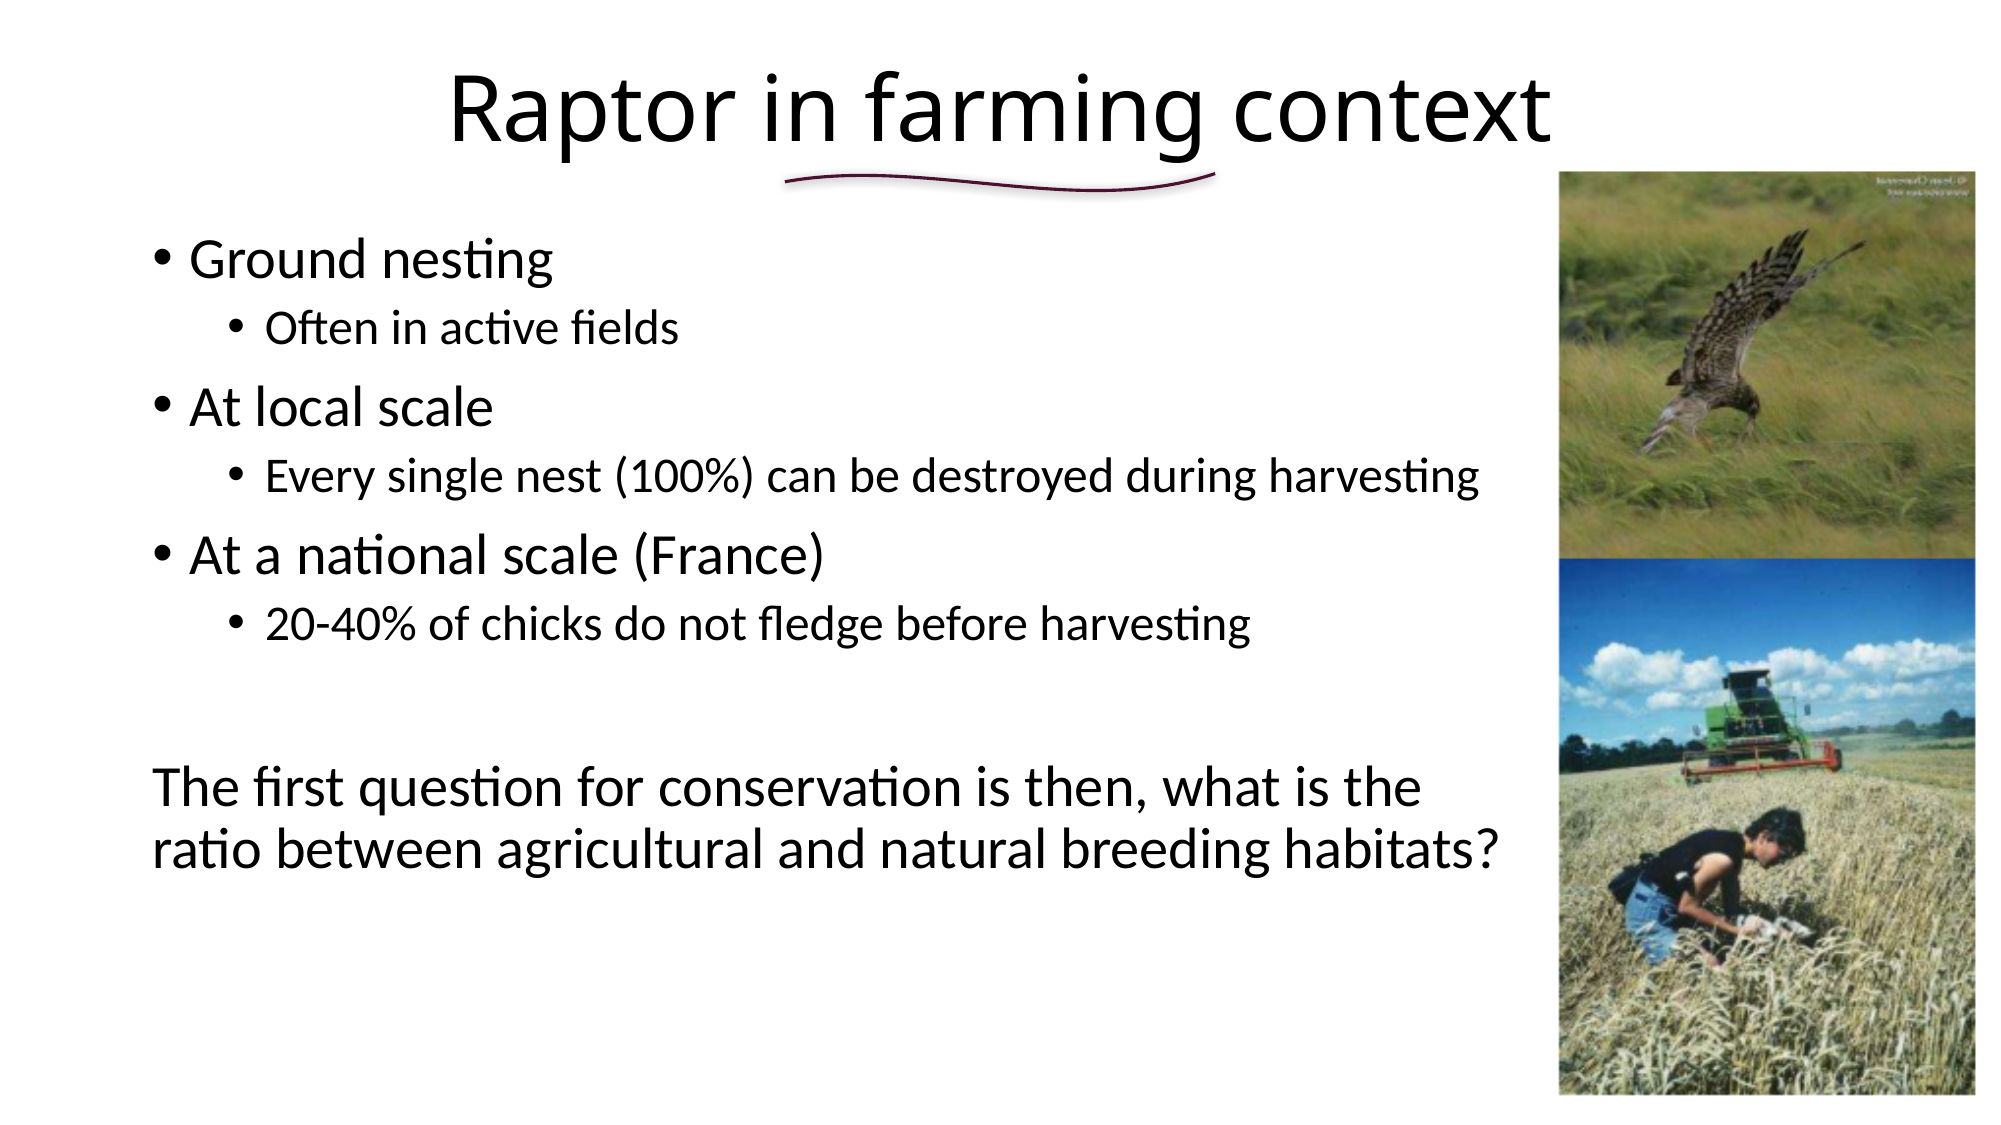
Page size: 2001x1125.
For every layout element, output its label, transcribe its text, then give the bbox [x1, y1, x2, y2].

text_box [784, 173, 1216, 191]
list Ground nesting Often in active fields At local scale Every single nest (100%) can be destroyed during harvesting At a national scale (France) 20-40% of chicks do not fledge before harvesting The first question for conservation is then, what is the ratio between agricultural and natural breeding habitats? [137, 220, 1546, 1062]
picture [1555, 155, 1984, 1104]
title Raptor in farming context [0, 3, 2000, 221]
